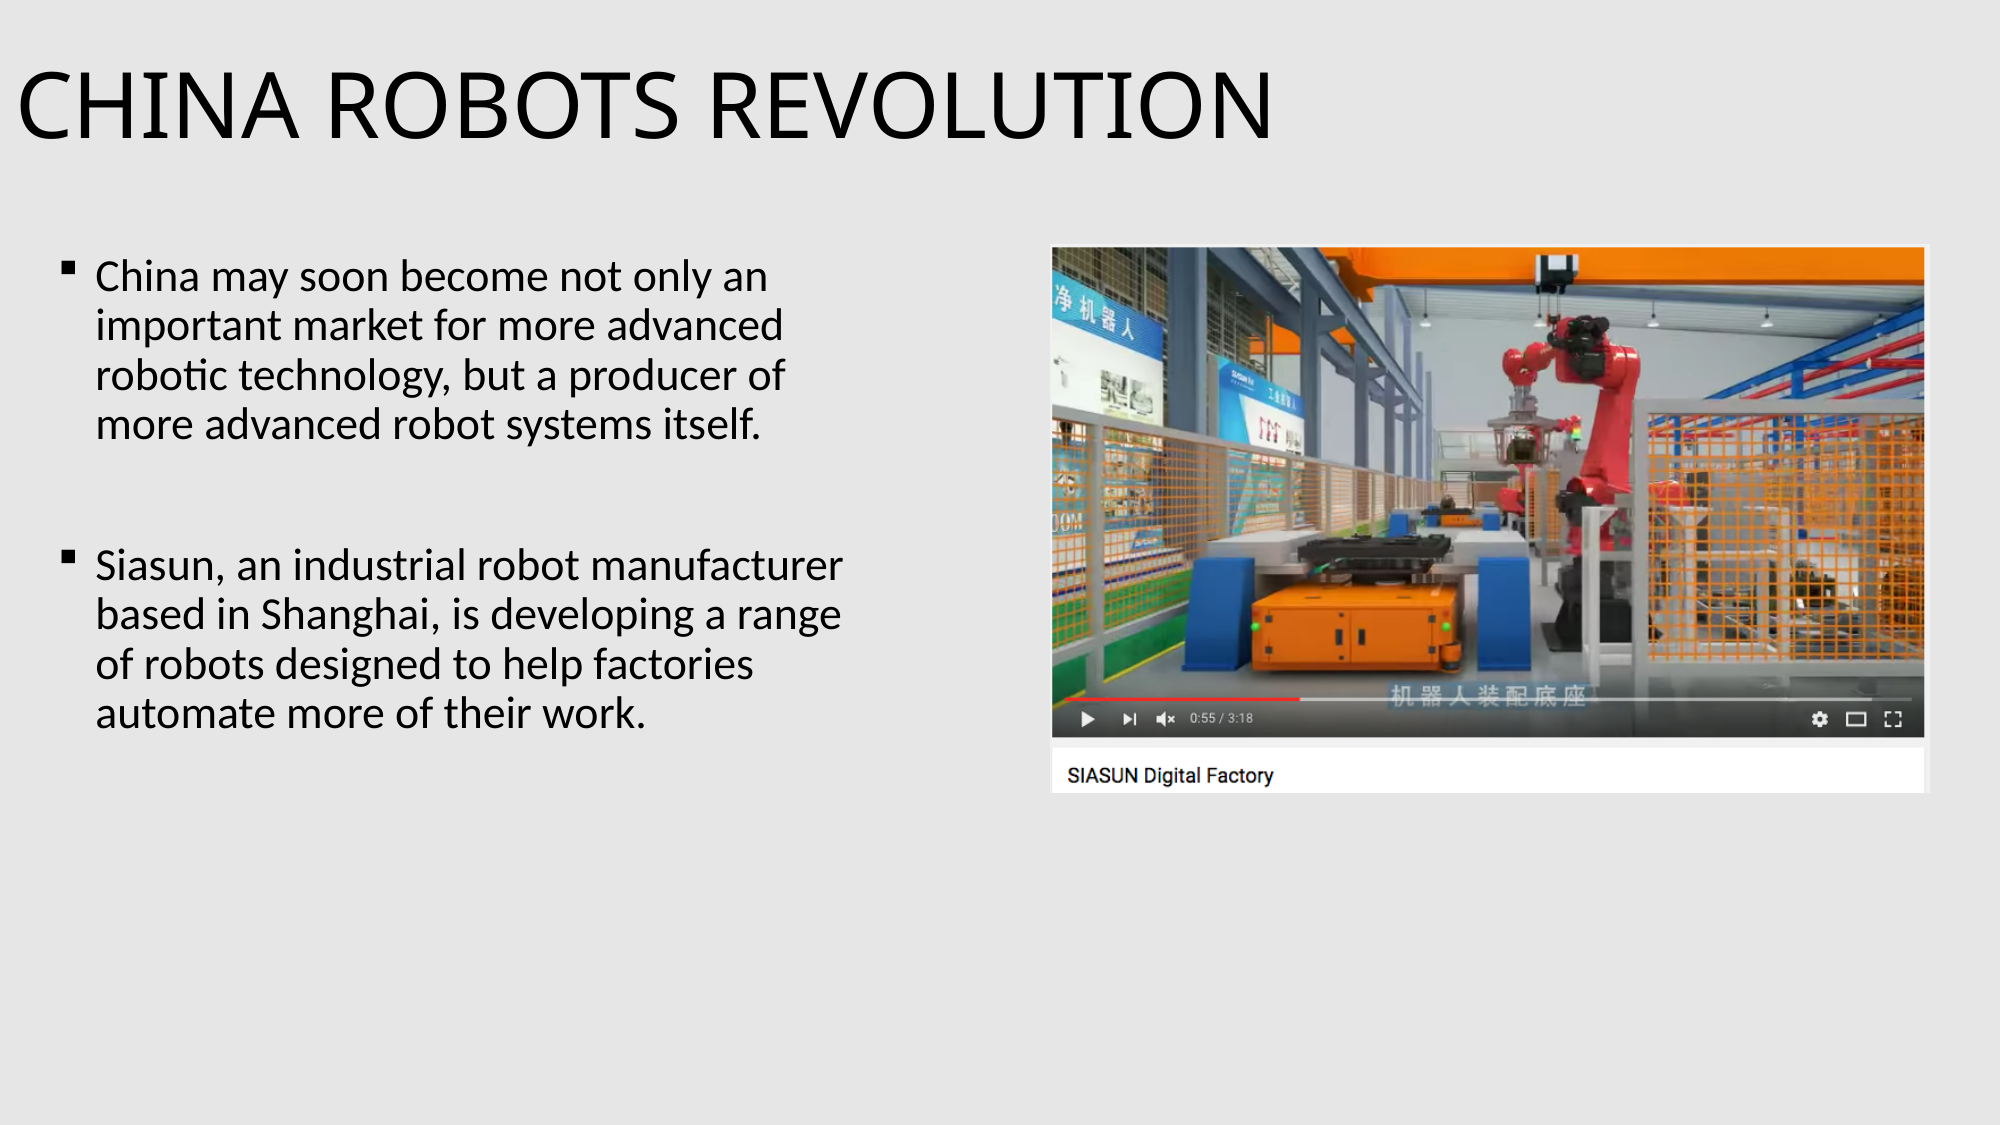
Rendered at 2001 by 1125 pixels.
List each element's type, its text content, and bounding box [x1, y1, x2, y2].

list China may soon become not only an important market for more advanced robotic technology, but a producer of more advanced robot systems itself. Siasun, an industrial robot manufacturer based in Shanghai, is developing a range of robots designed to help factories automate more of their work. [42, 244, 863, 959]
title CHINA ROBOTS REVOLUTION [0, 0, 1725, 218]
picture [1050, 244, 1930, 793]
